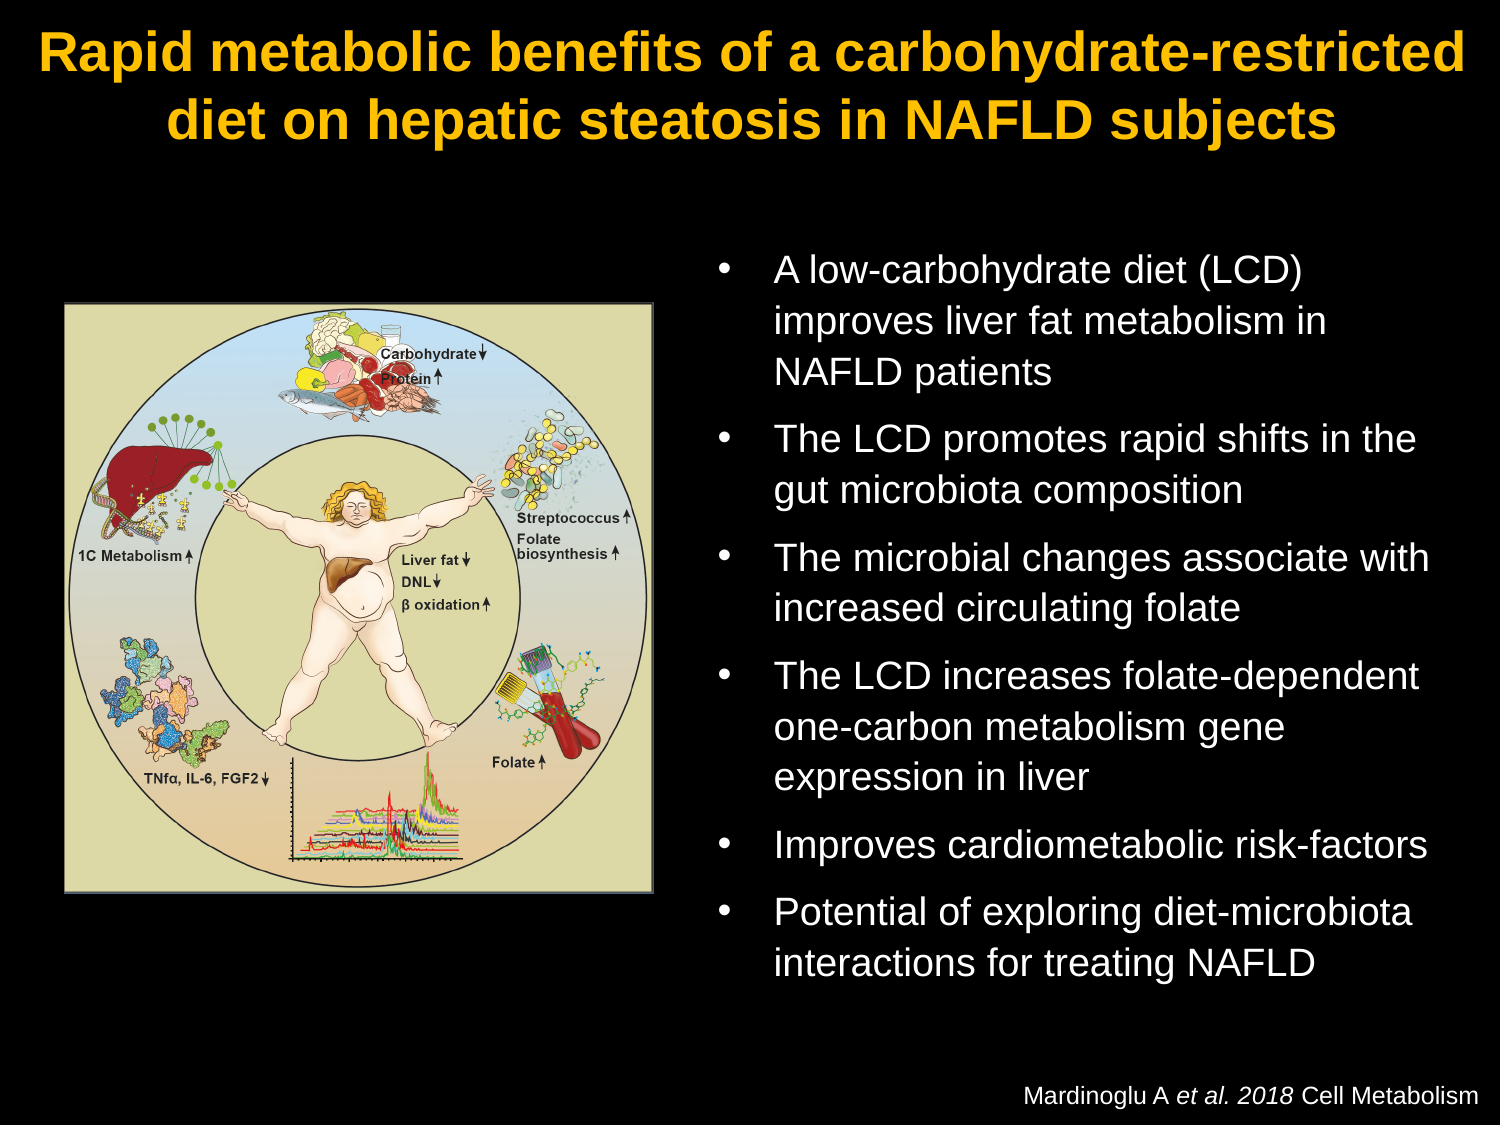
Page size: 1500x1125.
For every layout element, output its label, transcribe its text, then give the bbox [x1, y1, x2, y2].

picture [64, 302, 655, 894]
text_box A low-carbohydrate diet (LCD) improves liver fat metabolism in NAFLD patients The LCD promotes rapid shifts in the gut microbiota composition The microbial changes associate with increased circulating folate The LCD increases folate-dependent one-carbon metabolism gene expression in liver Improves cardiometabolic risk-factors Potential of exploring diet-microbiota interactions for treating NAFLD [702, 233, 1459, 992]
text_box Mardinoglu A et al. 2018 Cell Metabolism [878, 1072, 1495, 1118]
text_box Rapid metabolic benefits of a carbohydrate-restricted diet on hepatic steatosis in NAFLD subjects [2, 8, 1500, 158]
